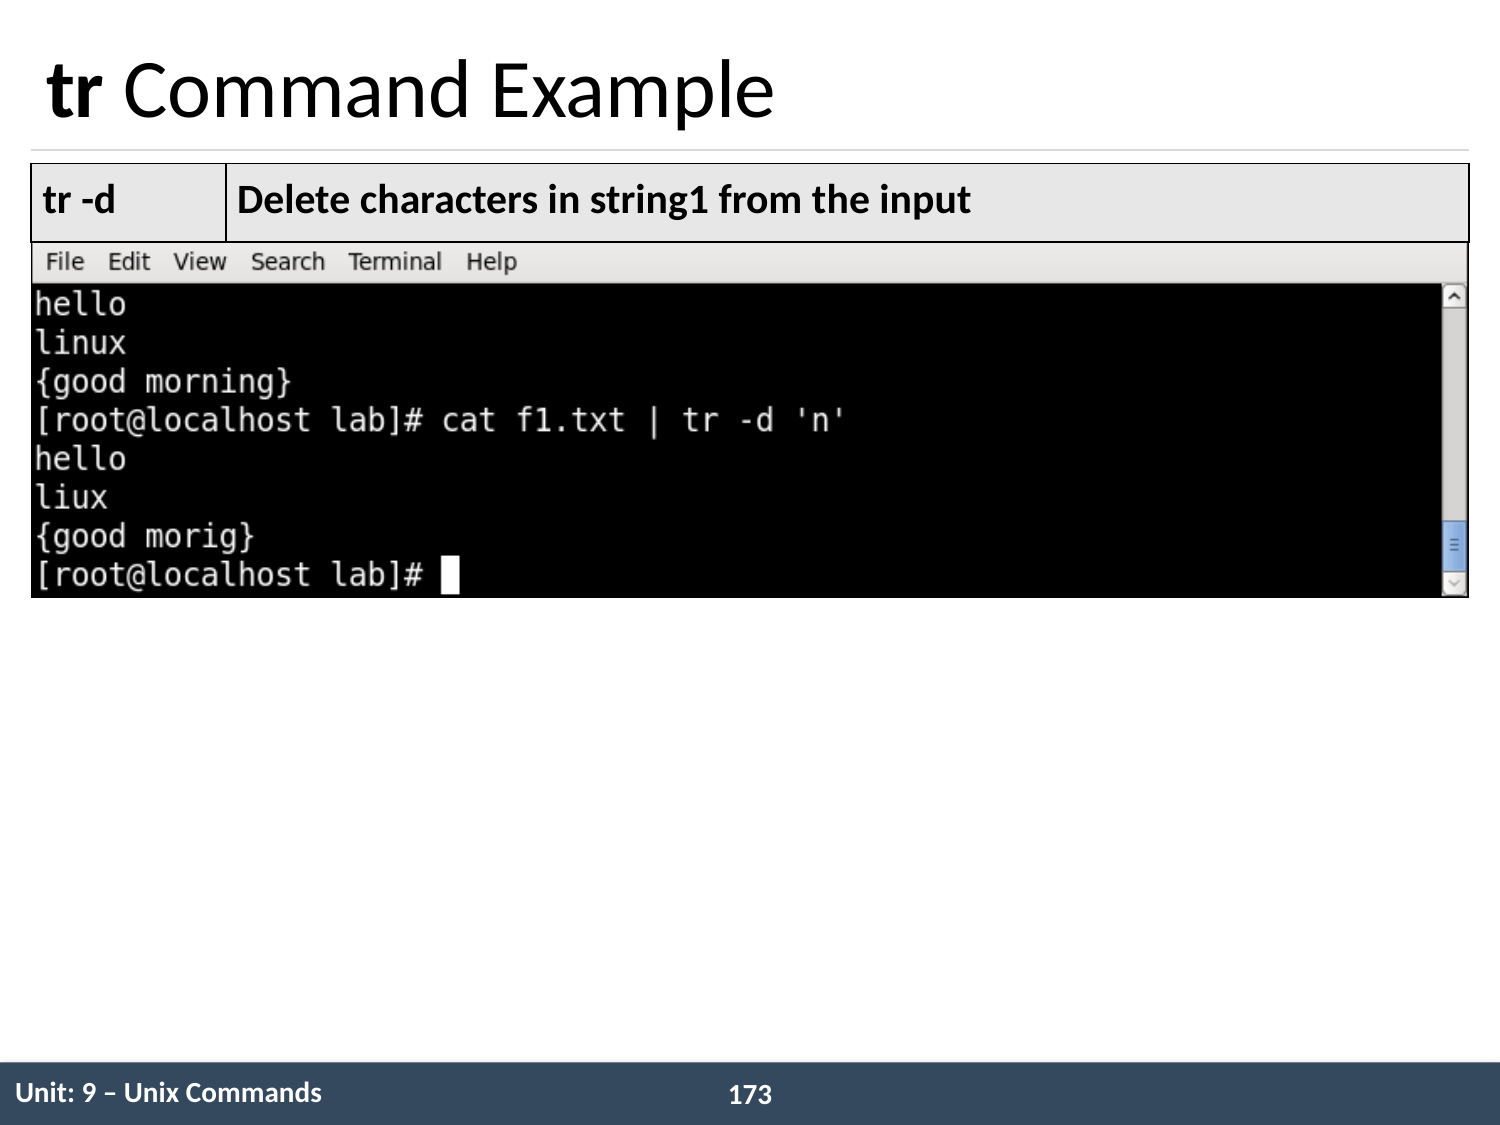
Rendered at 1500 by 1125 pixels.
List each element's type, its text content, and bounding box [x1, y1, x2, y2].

table_header Delete characters in string1 from the input [227, 164, 1468, 239]
picture [30, 240, 1469, 598]
table_header tr -d [32, 164, 225, 238]
title tr Command Example [31, 17, 1469, 150]
